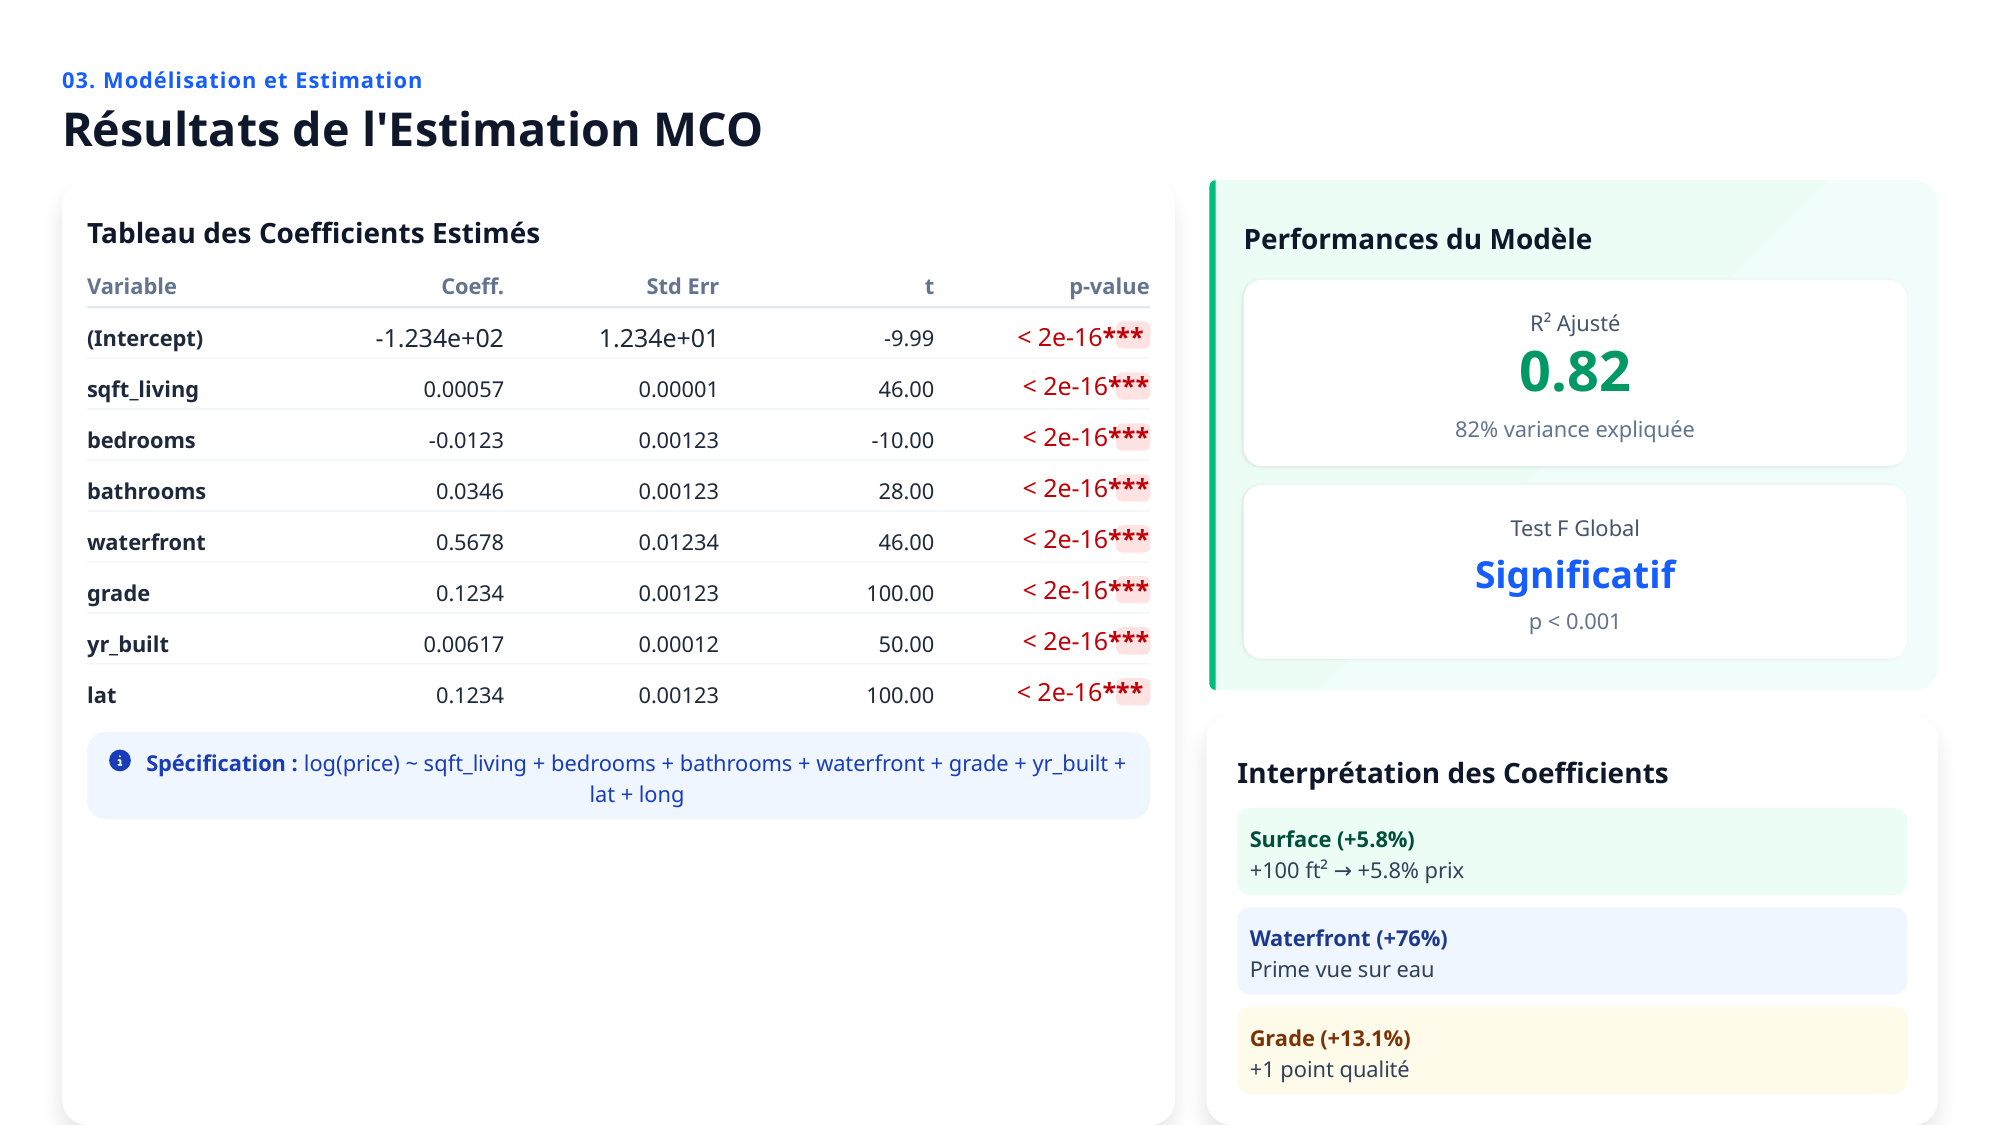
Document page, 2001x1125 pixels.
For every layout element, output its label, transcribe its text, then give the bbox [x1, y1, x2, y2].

text_box 50.00 [721, 625, 935, 657]
text_box 1.234e+01 [506, 319, 720, 351]
text_box < 2e-16*** [1005, 370, 1156, 398]
text_box [1243, 484, 1908, 659]
text_box Waterfront (+76%) [1249, 919, 1906, 950]
text_box -0.0123 [291, 421, 505, 453]
text_box < 2e-16*** [999, 676, 1150, 704]
text_box 100.00 [721, 574, 935, 606]
text_box yr_built [87, 625, 291, 657]
text_box [87, 732, 1150, 820]
text_box Coeff. [291, 267, 505, 299]
text_box < 2e-16*** [999, 321, 1151, 349]
text_box [87, 305, 1150, 309]
text_box 0.00001 [506, 370, 720, 402]
text_box Surface (+5.8%) [1249, 820, 1906, 851]
text_box p-value [936, 267, 1150, 299]
text_box < 2e-16*** [1005, 421, 1156, 449]
text_box sqft_living [87, 370, 291, 402]
text_box 100.00 [721, 676, 935, 708]
text_box 0.00123 [506, 472, 720, 504]
text_box 0.1234 [291, 676, 505, 708]
text_box [1206, 714, 1939, 1125]
text_box [1209, 180, 1216, 690]
text_box Prime vue sur eau [1249, 950, 1906, 982]
text_box 0.00012 [506, 625, 720, 657]
text_box 0.00123 [506, 421, 720, 453]
text_box Variable [87, 267, 291, 299]
text_box [1237, 807, 1908, 896]
text_box lat [87, 676, 291, 708]
text_box grade [87, 574, 291, 606]
text_box bathrooms [87, 472, 291, 504]
text_box 0.0346 [291, 472, 505, 504]
text_box [62, 180, 1175, 1125]
text_box +100 ft² → +5.8% prix [1249, 851, 1906, 883]
text_box 46.00 [721, 370, 935, 402]
text_box 0.00123 [506, 574, 720, 606]
text_box [1237, 907, 1908, 995]
text_box Spécification : log(price) ~ sqft_living + bedrooms + bathrooms + waterfront + grade + yr_built + lat + long [131, 744, 1143, 807]
text_box < 2e-16*** [1005, 574, 1156, 602]
text_box R² Ajusté [1262, 304, 1888, 336]
text_box 0.5678 [291, 523, 505, 555]
text_box 0.82 [1254, 341, 1897, 404]
text_box Tableau des Coefficients Estimés [86, 205, 1164, 249]
text_box [1243, 279, 1908, 467]
text_box -1.234e+02 [291, 319, 505, 351]
text_box Performances du Modèle [1243, 211, 1922, 255]
text_box Test F Global [1262, 509, 1888, 541]
text_box -9.99 [721, 319, 935, 351]
text_box t [721, 267, 935, 299]
text_box Significatif [1259, 546, 1892, 597]
text_box 28.00 [721, 472, 935, 504]
text_box waterfront [87, 523, 291, 555]
text_box 03. Modélisation et Estimation [62, 62, 1949, 94]
text_box [1216, 180, 1939, 690]
text_box Résultats de l'Estimation MCO [62, 99, 1962, 156]
text_box p < 0.001 [1262, 602, 1888, 634]
text_box < 2e-16*** [1005, 472, 1156, 500]
text_box Grade (+13.1%) [1249, 1019, 1906, 1050]
text_box 0.1234 [291, 574, 505, 606]
text_box Interprétation des Coefficients [1237, 745, 1922, 790]
text_box 82% variance expliquée [1262, 410, 1888, 442]
text_box < 2e-16*** [1005, 523, 1156, 551]
text_box [109, 749, 131, 772]
text_box +1 point qualité [1249, 1050, 1906, 1082]
text_box 0.00123 [506, 676, 720, 708]
text_box (Intercept) [87, 319, 291, 351]
text_box 46.00 [721, 523, 935, 555]
text_box [1237, 1006, 1908, 1094]
text_box < 2e-16*** [1005, 625, 1156, 653]
text_box 0.00057 [291, 370, 505, 402]
text_box 0.00617 [291, 625, 505, 657]
text_box Std Err [506, 267, 720, 299]
text_box bedrooms [87, 421, 291, 453]
text_box 0.01234 [506, 523, 720, 555]
text_box -10.00 [721, 421, 935, 453]
